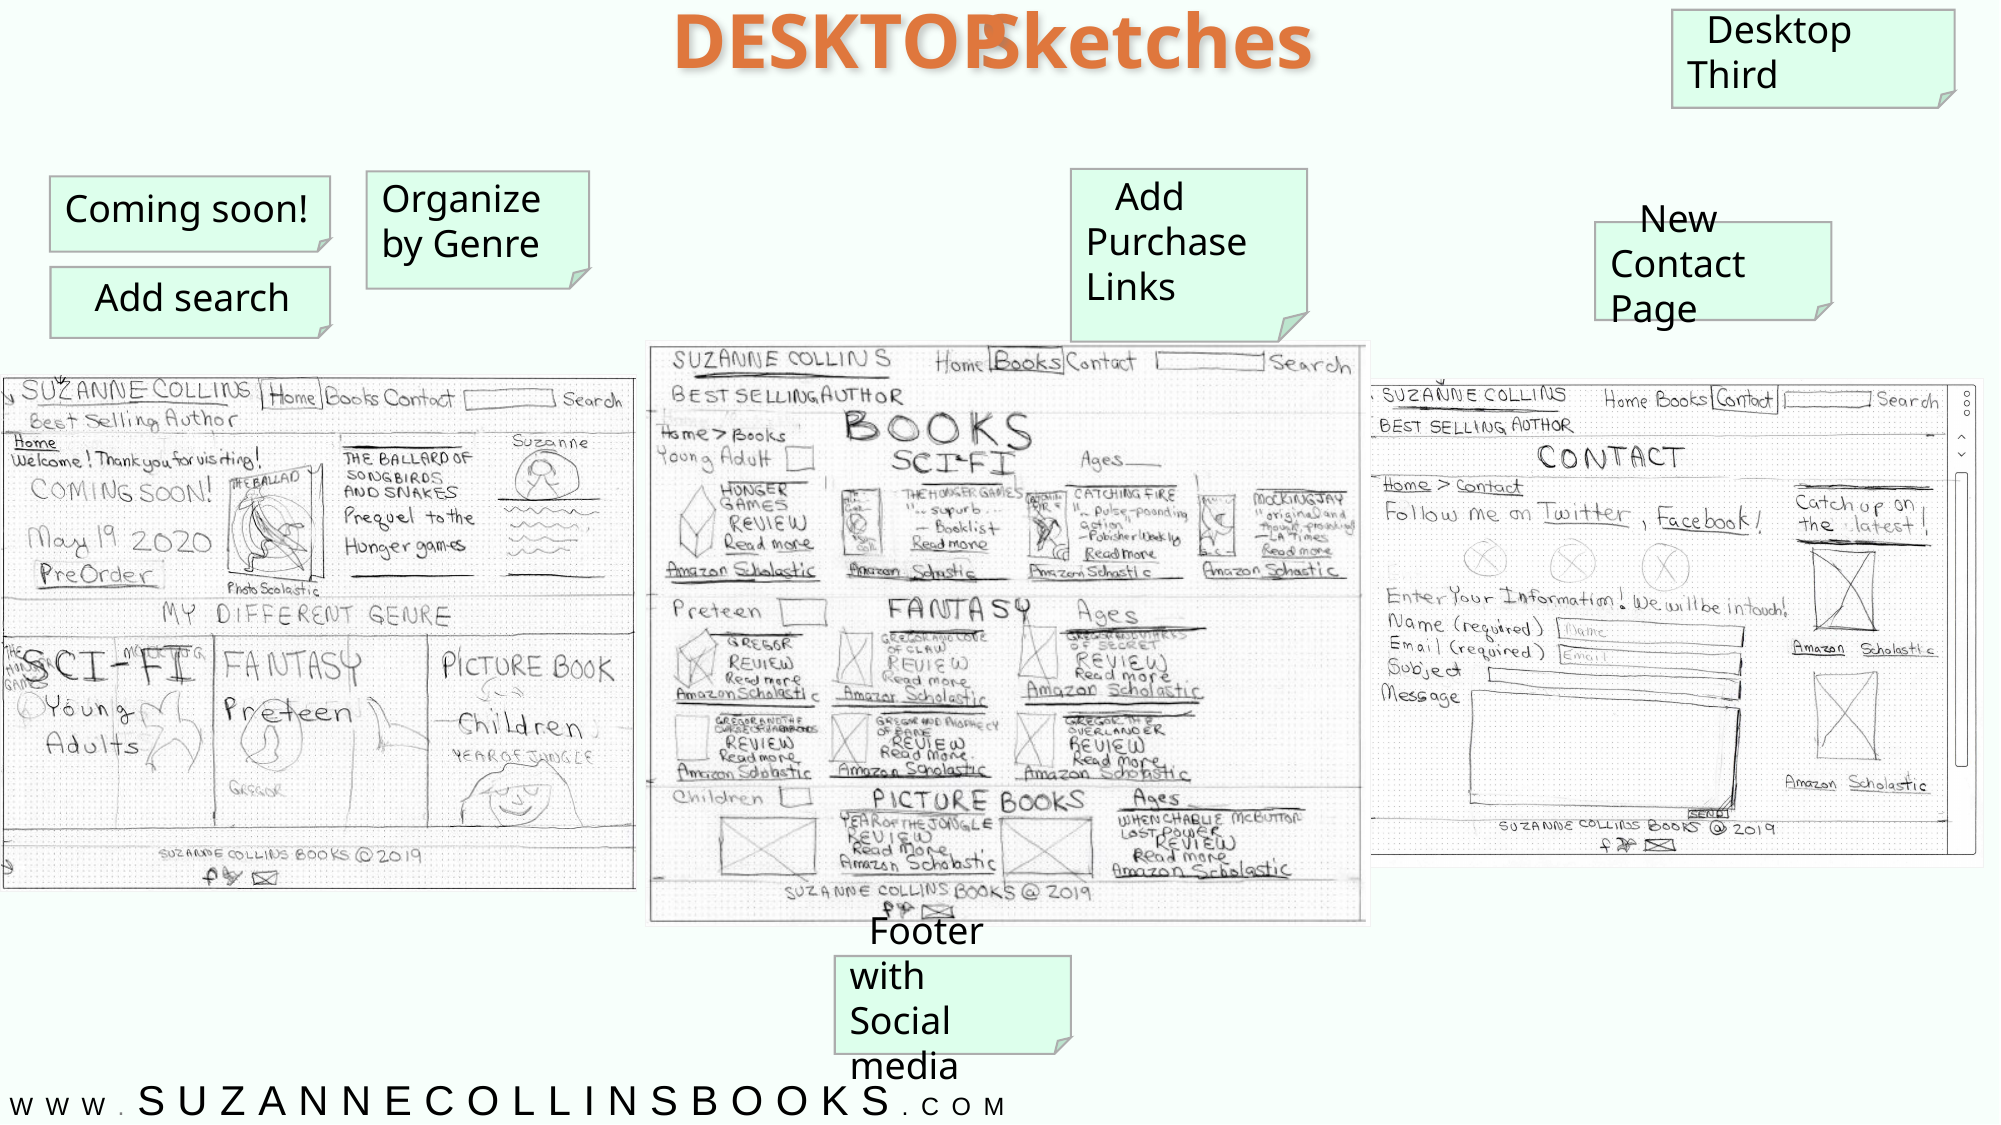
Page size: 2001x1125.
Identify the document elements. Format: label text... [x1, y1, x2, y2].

text_box [1281, 316, 1301, 336]
text_box Desktop Third [1671, 8, 1958, 109]
text_box WWW.SUZANNECOLLINSBOOKS.COM [9, 1073, 1230, 1124]
text_box Add Purchase Links [1069, 167, 1311, 340]
text_box Coming soon! [48, 175, 334, 253]
text_box Sketches [1079, 10, 1533, 85]
text_box [0, 0, 2000, 1125]
picture [0, 374, 637, 892]
text_box Add search [49, 265, 334, 339]
picture [645, 340, 1984, 927]
text_box New Contact Page [1594, 221, 1835, 322]
text_box [1058, 1041, 1065, 1048]
text_box Organize by Genre [365, 170, 593, 290]
text_box DESKTOP [601, 10, 1078, 85]
text_box [573, 272, 583, 282]
text_box Footer with Social media [833, 954, 1075, 1055]
